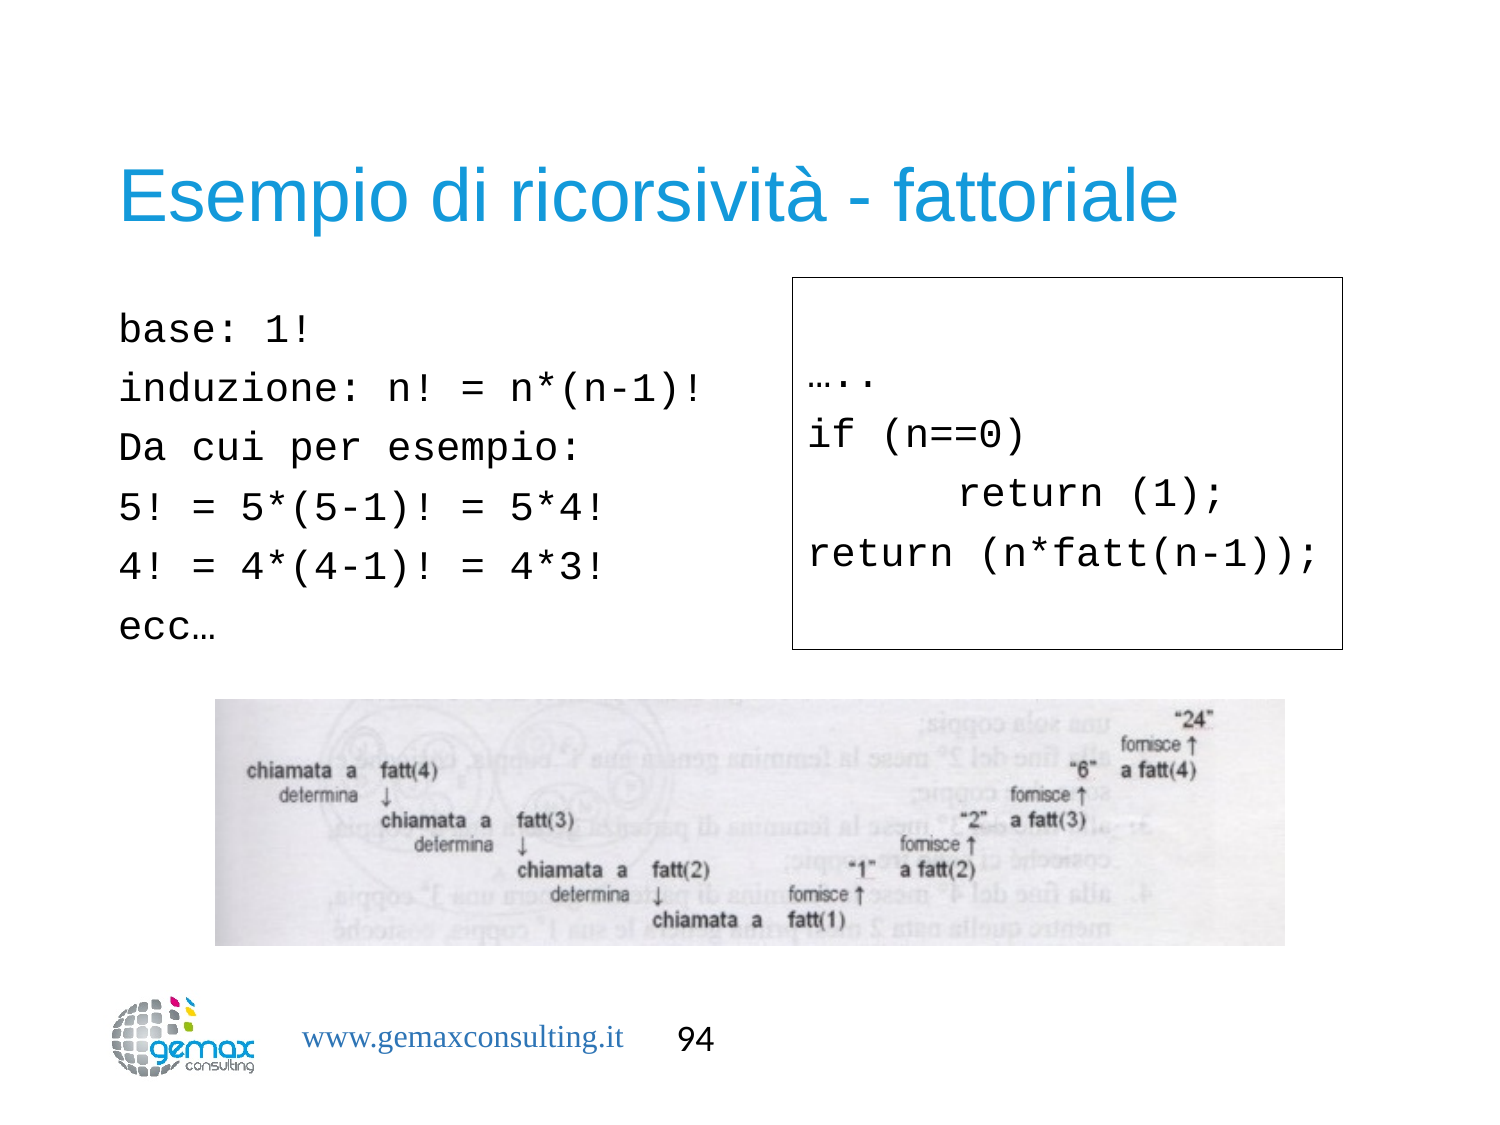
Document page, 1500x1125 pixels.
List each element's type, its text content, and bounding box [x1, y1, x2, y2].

text_box ….. if (n==0) return (1); return (n*fatt(n-1)); [792, 277, 1343, 650]
picture [103, 990, 262, 1083]
picture [214, 699, 1286, 946]
list base: 1! induzione: n! = n*(n-1)! Da cui per esempio: 5! = 5*(5-1)! = 5*4! 4! = 4*(4-1)! = 4*3! ecc… [103, 299, 726, 678]
slide_number 94 [661, 1006, 793, 1067]
title Esempio di ricorsività - fattoriale [103, 59, 1397, 278]
